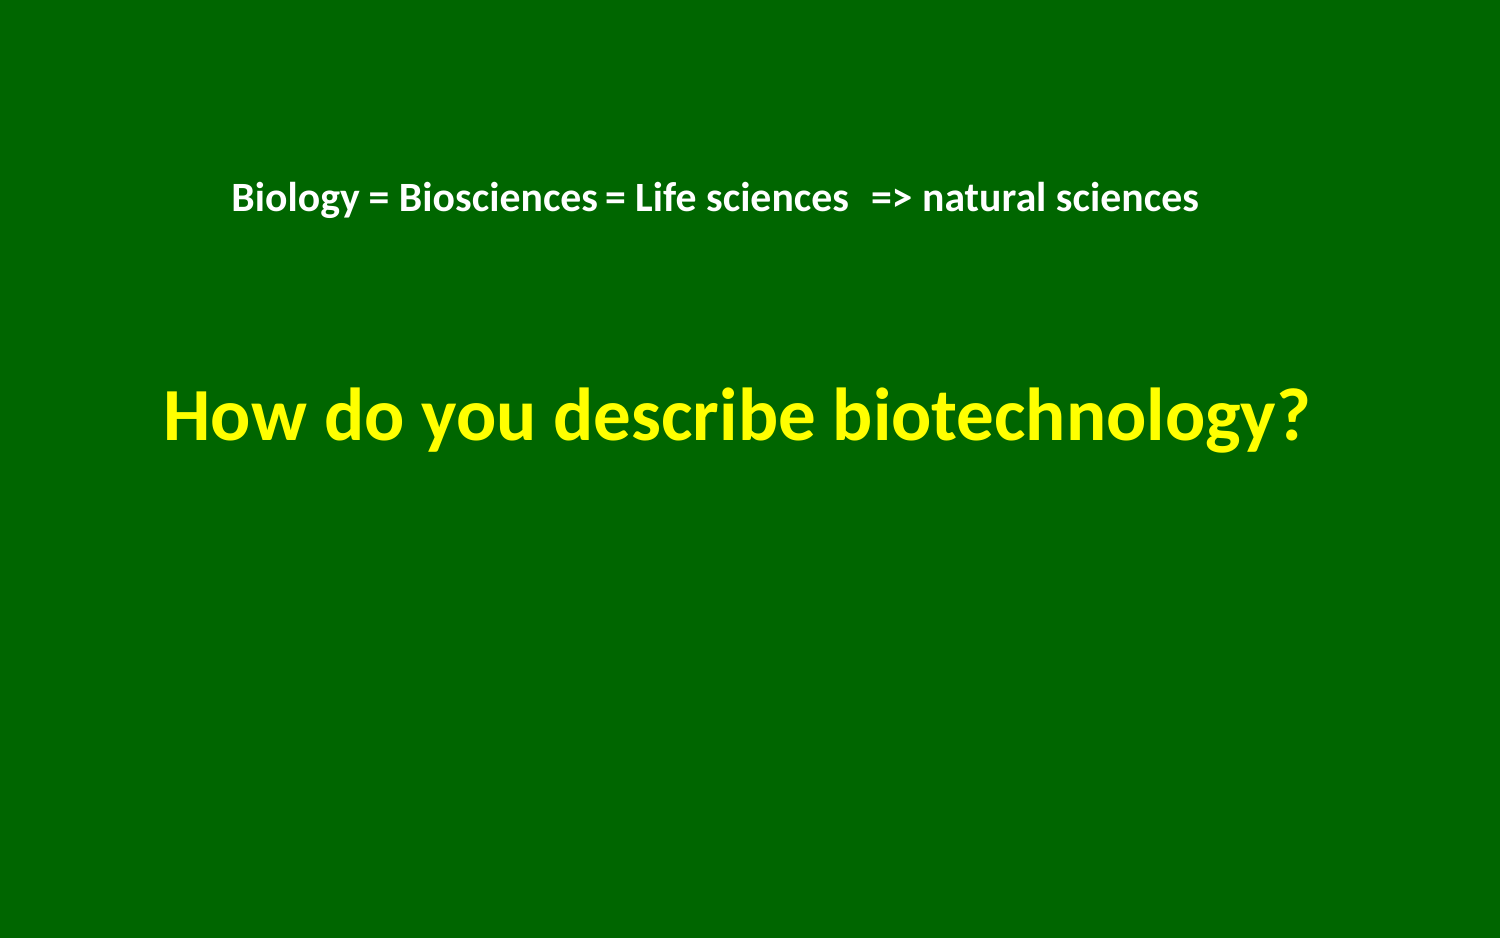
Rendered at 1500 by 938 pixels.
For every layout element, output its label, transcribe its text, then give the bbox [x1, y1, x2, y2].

text_box How do you describe biotechnology? [86, 357, 1390, 463]
text_box => natural sciences [856, 162, 1223, 227]
text_box = Biosciences [353, 162, 590, 227]
list Biology [216, 162, 382, 269]
text_box = Life sciences [590, 162, 856, 227]
